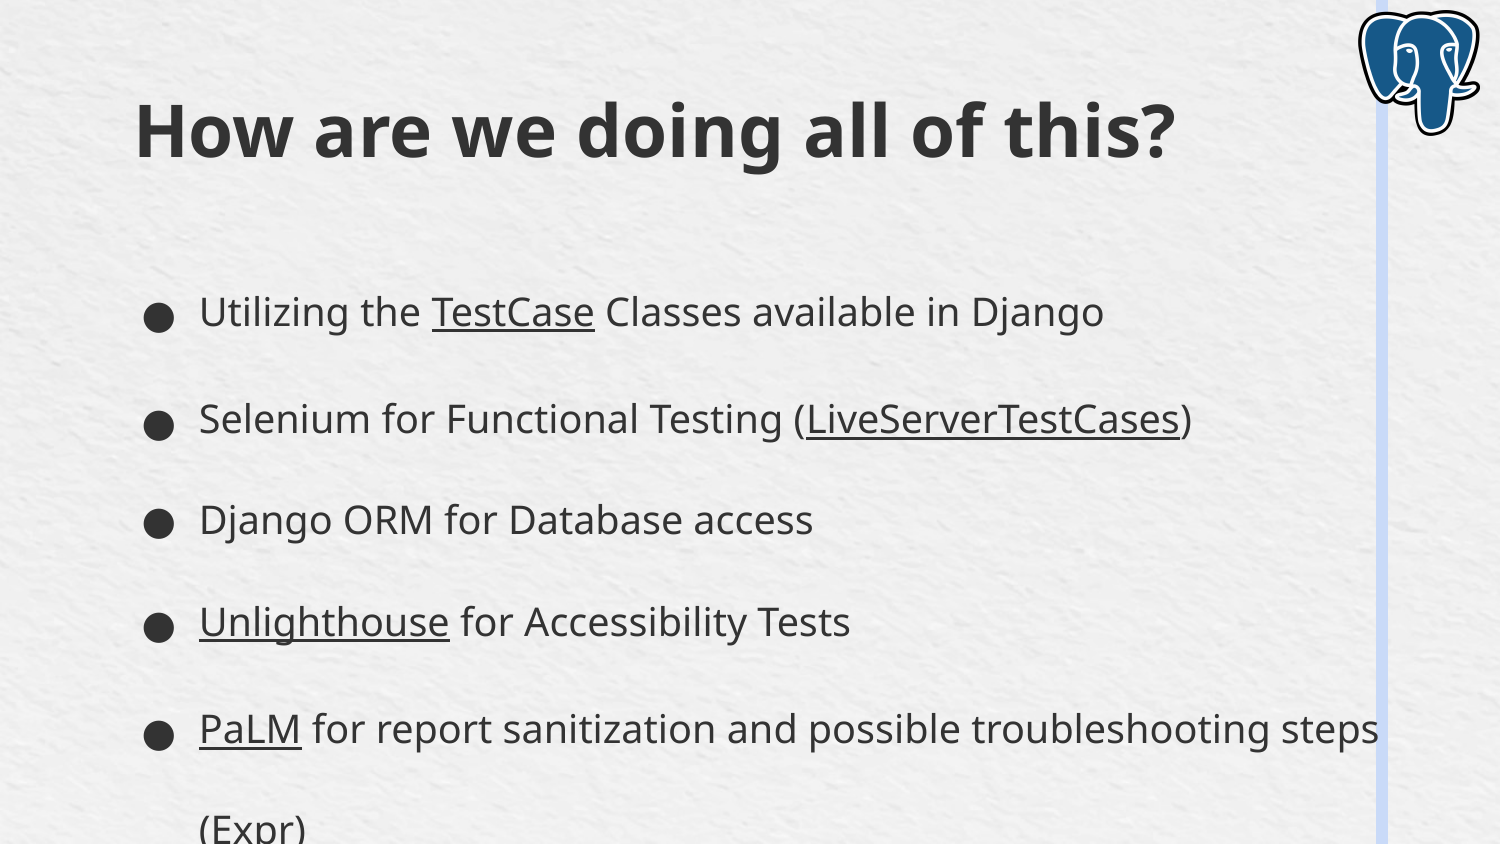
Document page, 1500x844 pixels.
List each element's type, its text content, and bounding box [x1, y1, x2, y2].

text_box Utilizing the TestCase Classes available in Django Selenium for Functional Testing (LiveServerTestCases) Django ORM for Database access Unlighthouse for Accessibility Tests PaLM for report sanitization and possible troubleshooting steps (Expr) Running In GitHub Actions inside of a Headless browser instance [108, 217, 1442, 810]
picture [1357, 10, 1480, 136]
title How are we doing all of this? [118, 69, 1382, 164]
